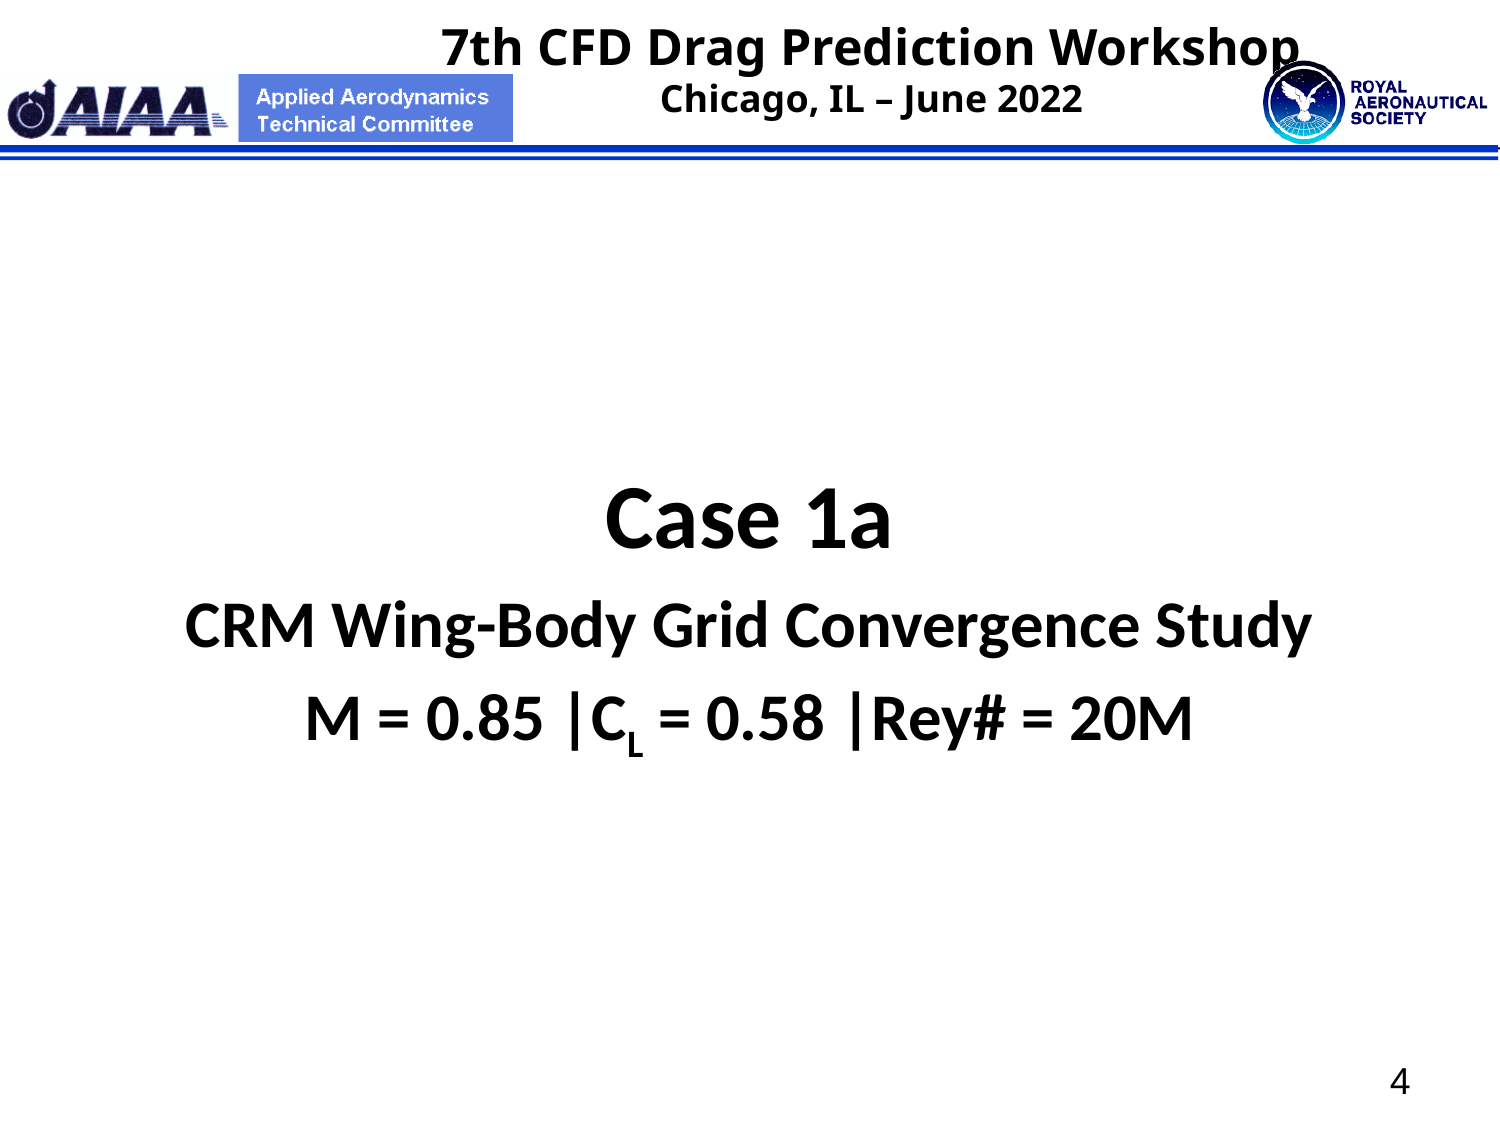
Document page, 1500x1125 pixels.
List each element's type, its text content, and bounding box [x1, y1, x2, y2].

text_box Case 1a CRM Wing-Body Grid Convergence Study M = 0.85 |CL = 0.58 |Rey# = 20M [74, 449, 1425, 817]
picture [0, 74, 513, 142]
picture [1259, 36, 1488, 147]
